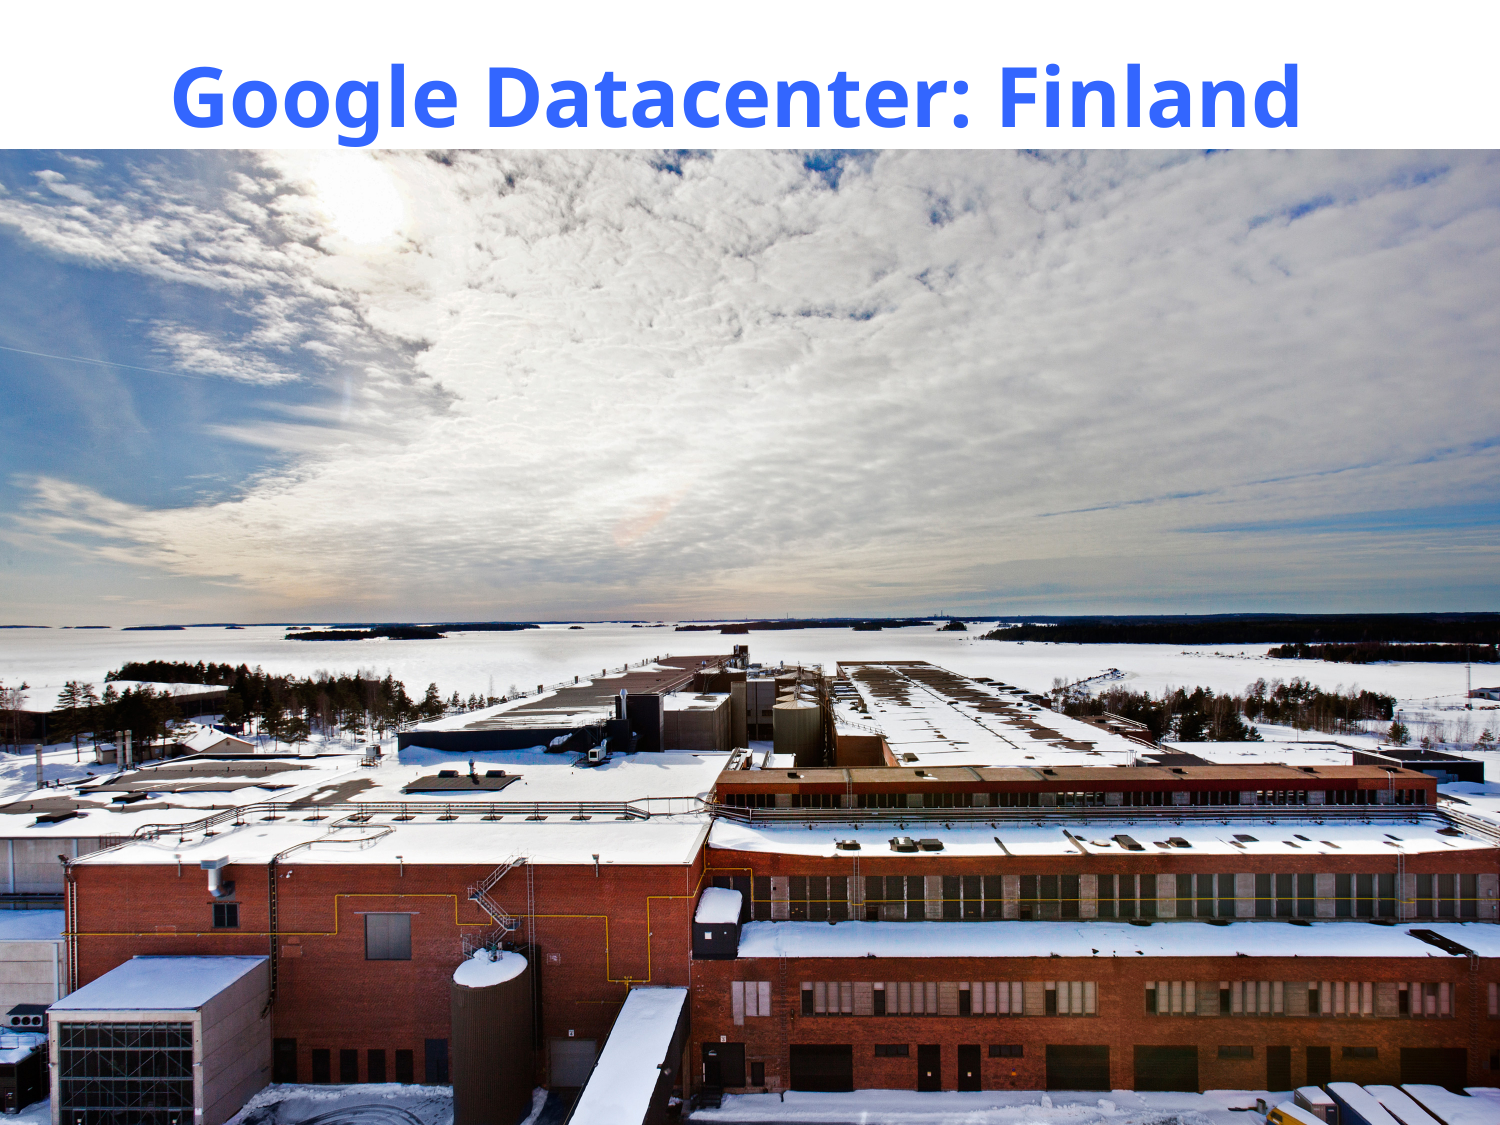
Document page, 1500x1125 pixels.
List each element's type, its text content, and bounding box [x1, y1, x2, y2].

title Google Datacenter: Finland [62, 0, 1413, 148]
picture [0, 149, 1500, 1125]
